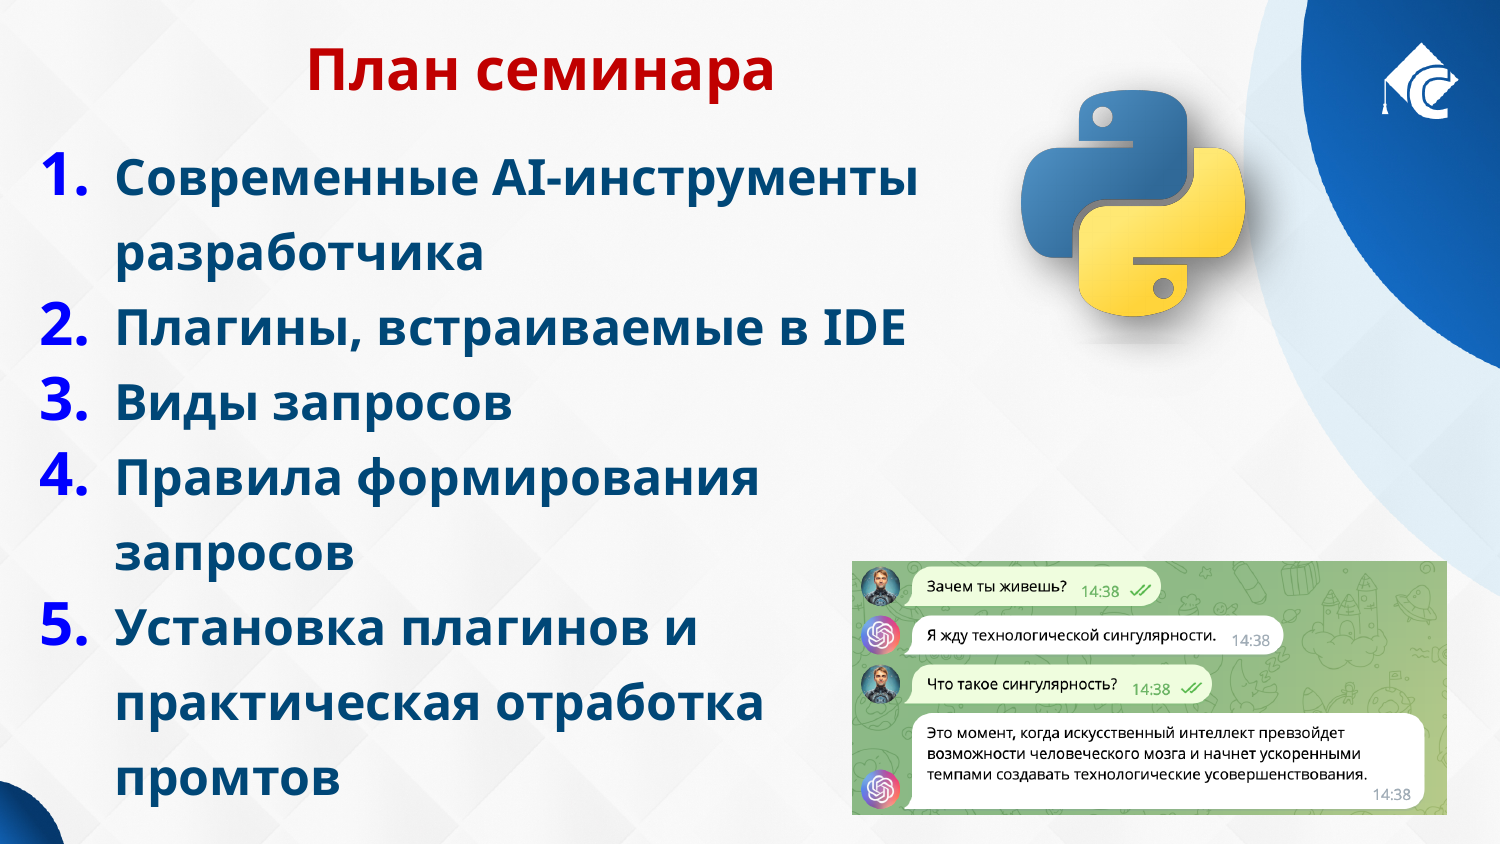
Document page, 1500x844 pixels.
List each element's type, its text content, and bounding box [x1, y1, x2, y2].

list Современные AI-инструменты разработчика Плагины, встраиваемые в IDE Виды запросов Правила формирования запросов Установка плагинов и практическая отработка промтов [28, 125, 949, 719]
picture [0, 0, 1500, 844]
title План семинара [294, 29, 825, 114]
